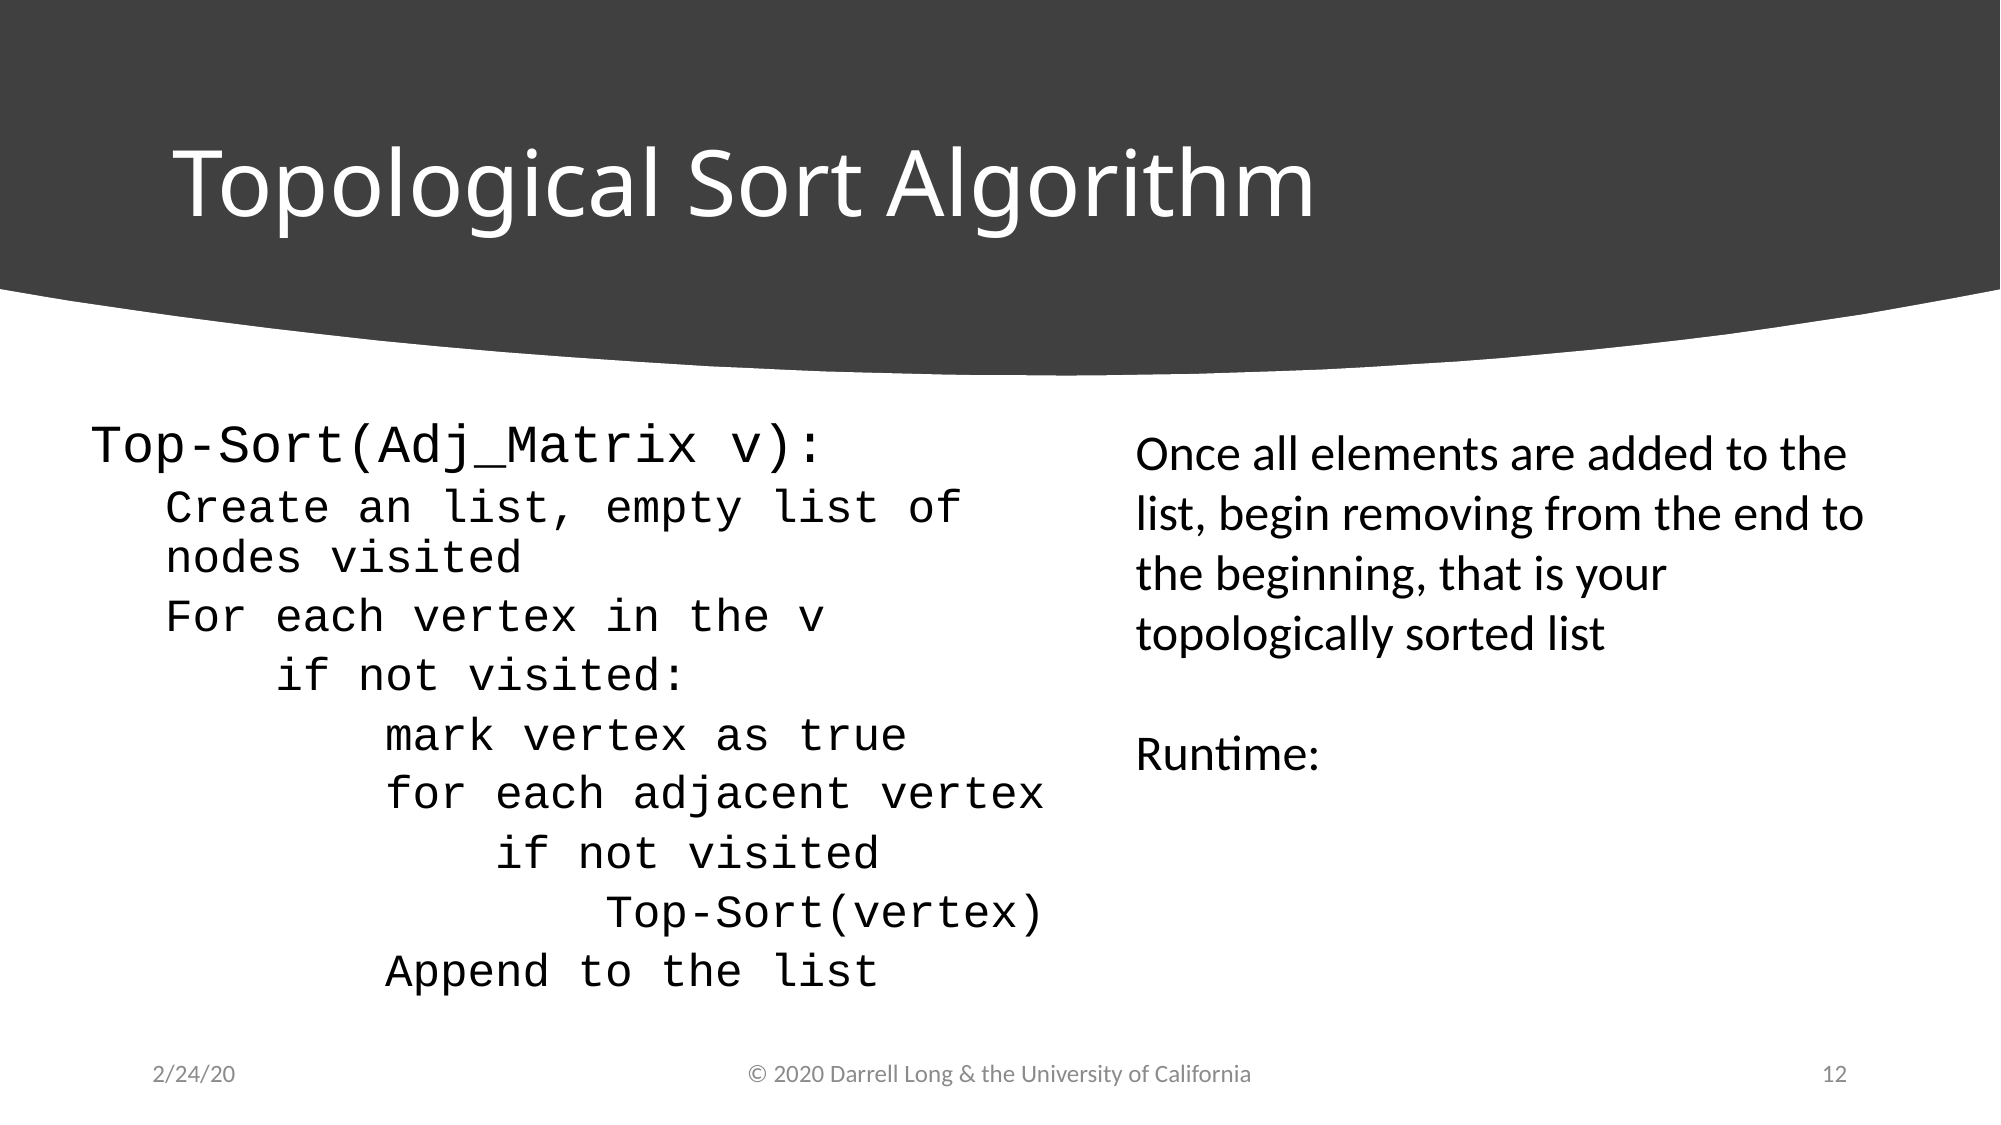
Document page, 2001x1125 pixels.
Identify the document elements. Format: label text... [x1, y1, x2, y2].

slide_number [137, 1042, 588, 1103]
title Topological Sort Algorithm [157, 81, 1843, 292]
list Top-Sort(Adj_Matrix v): Create an list, empty list of nodes visited For each vertex in the v if not visited: mark vertex as true for each adjacent vertex if not visited Top-Sort(vertex) Append to the list [75, 408, 1071, 1021]
text_box [0, 289, 2000, 1125]
footer © 2020 Darrell Long & the University of California [662, 1042, 1338, 1103]
text_box [0, 0, 2000, 375]
slide_number 12 [1412, 1042, 1863, 1103]
